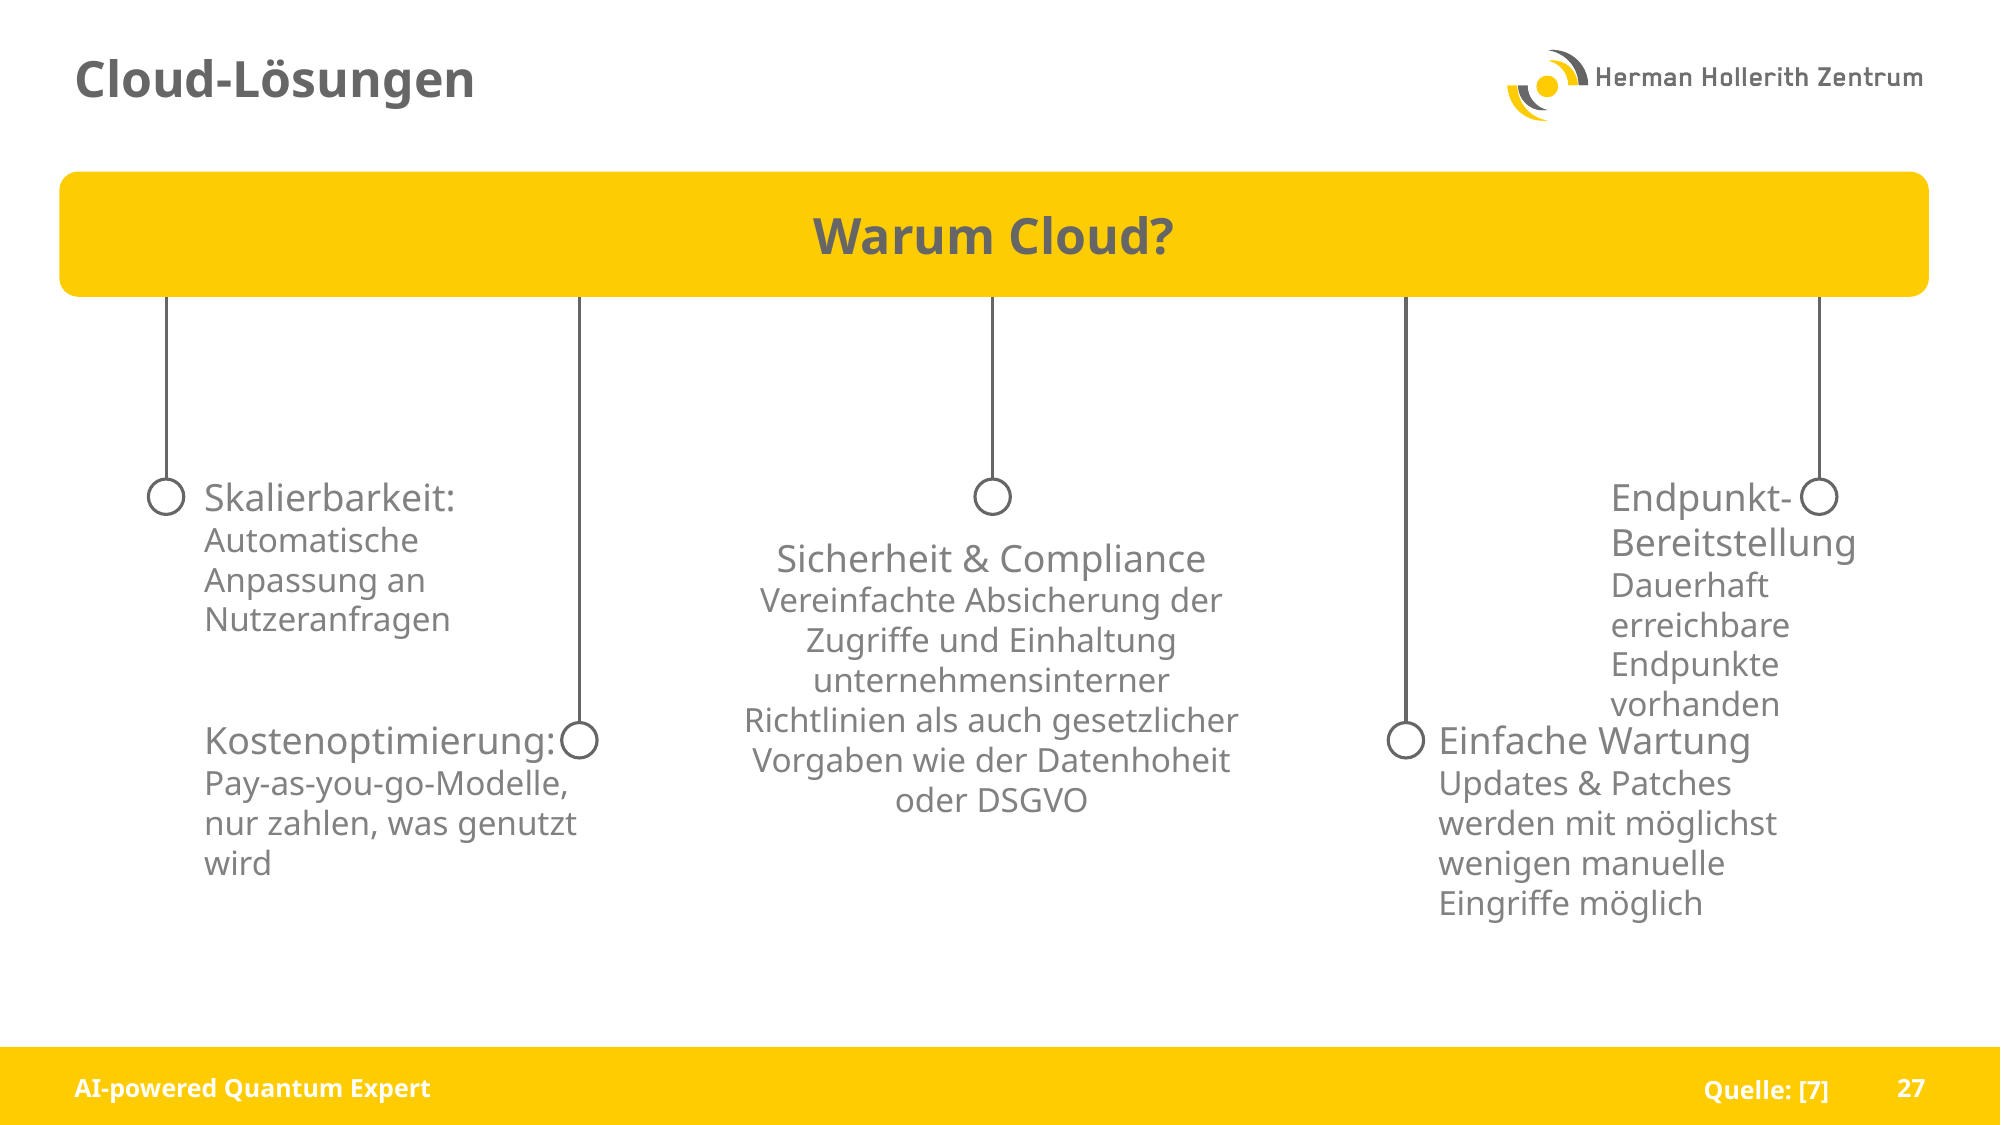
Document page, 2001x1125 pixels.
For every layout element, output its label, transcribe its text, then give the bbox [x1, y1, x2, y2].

text_box Warum Cloud? [57, 169, 1931, 299]
text_box Skalierbarkeit: Automatische Anpassung an Nutzeranfragen [189, 466, 530, 646]
footer AI-powered Quantum Expert [59, 1074, 735, 1106]
text_box Endpunkt- Bereitstellung Dauerhaft erreichbare Endpunkte vorhanden [1595, 466, 1954, 731]
text_box Sicherheit & Compliance Vereinfachte Absicherung der Zugriffe und Einhaltung unternehmensinterner Richtlinien als auch gesetzlicher Vorgaben wie der Datenhoheit oder DSGVO [723, 723, 1261, 827]
text_box Quelle: [7] [1169, 1074, 1845, 1106]
text_box Einfache Wartung Updates & Patches werden mit möglichst wenigen manuelle Eingriffe möglich [1423, 709, 1811, 930]
text_box [1386, 721, 1423, 760]
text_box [578, 296, 1407, 723]
slide_number 27 [1845, 1074, 1941, 1106]
picture [1507, 49, 1926, 121]
title Cloud-Lösungen [59, 46, 1471, 117]
text_box Kostenoptimierung: Pay-as-you-go-Modelle, nur zahlen, was genutzt wird [189, 709, 602, 890]
text_box [146, 477, 186, 517]
